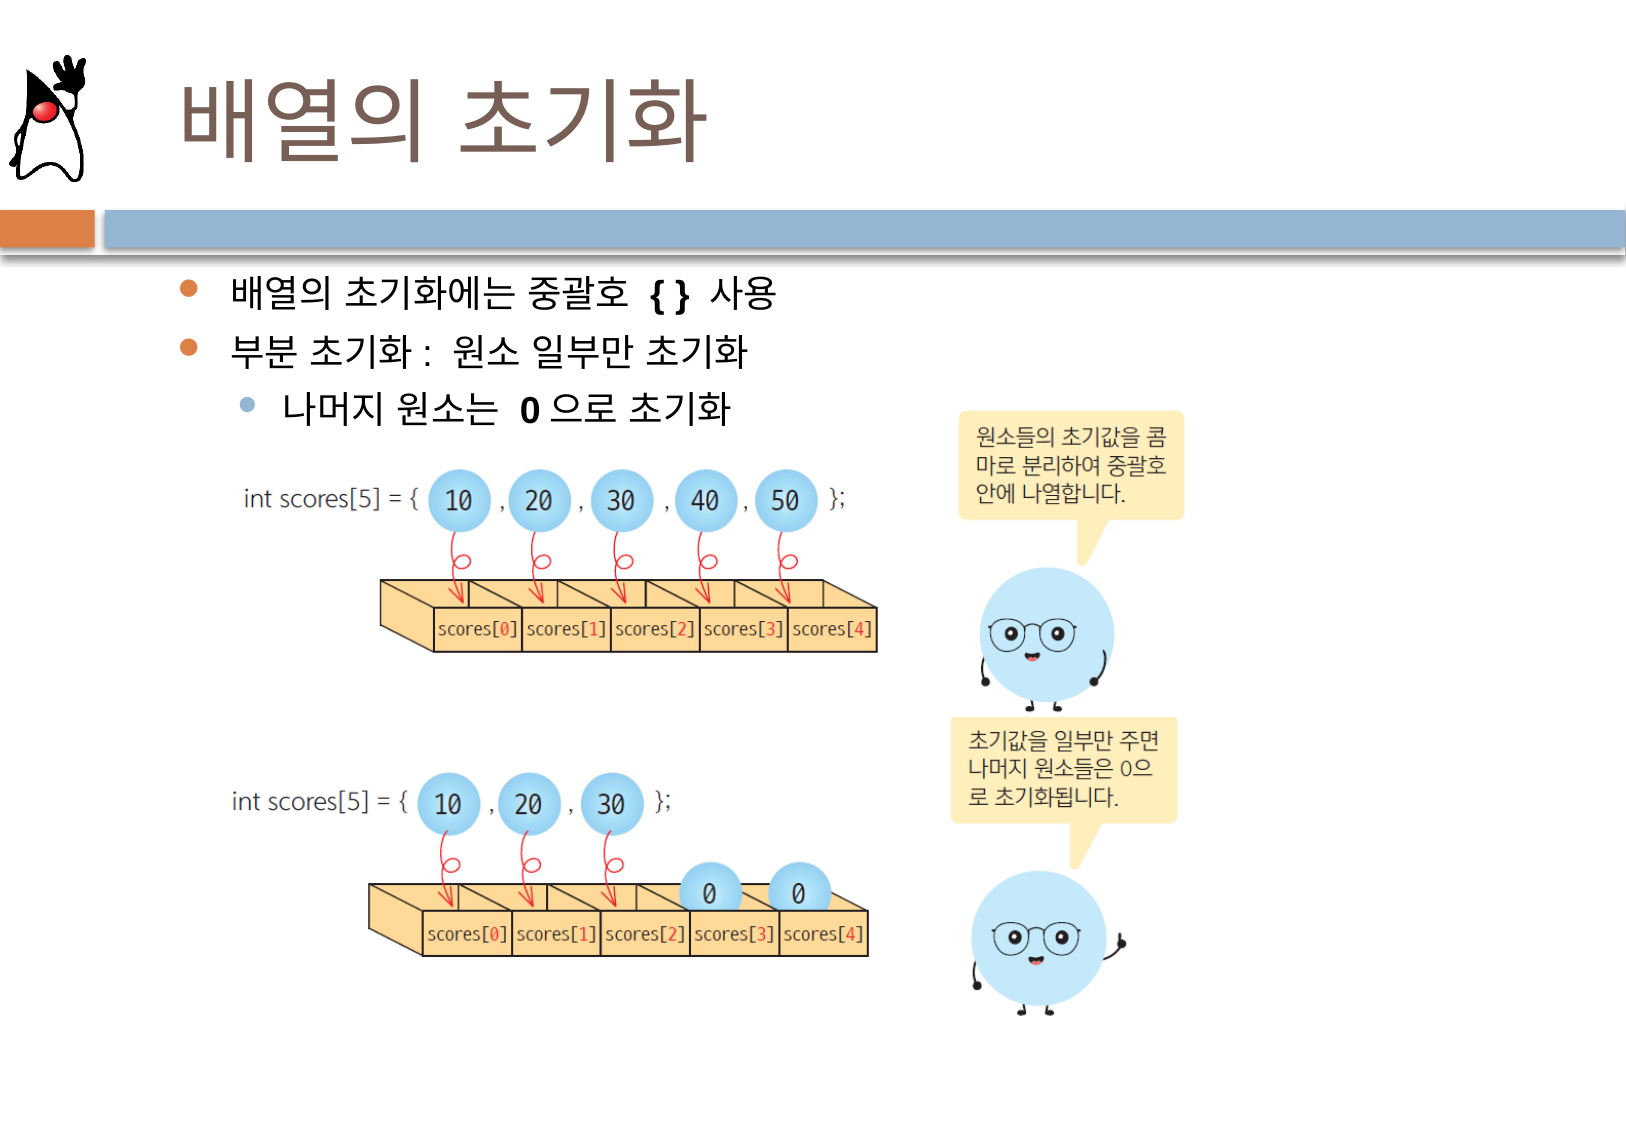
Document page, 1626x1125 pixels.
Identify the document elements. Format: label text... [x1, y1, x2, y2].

picture [207, 408, 1203, 1032]
picture [9, 55, 86, 182]
title 배열의 초기화 [162, 37, 1501, 200]
list 배열의 초기화에는 중괄호 { } 사용 부분 초기화: 원소 일부만 초기화 나머지 원소는 0으로 초기화 [162, 262, 1501, 455]
